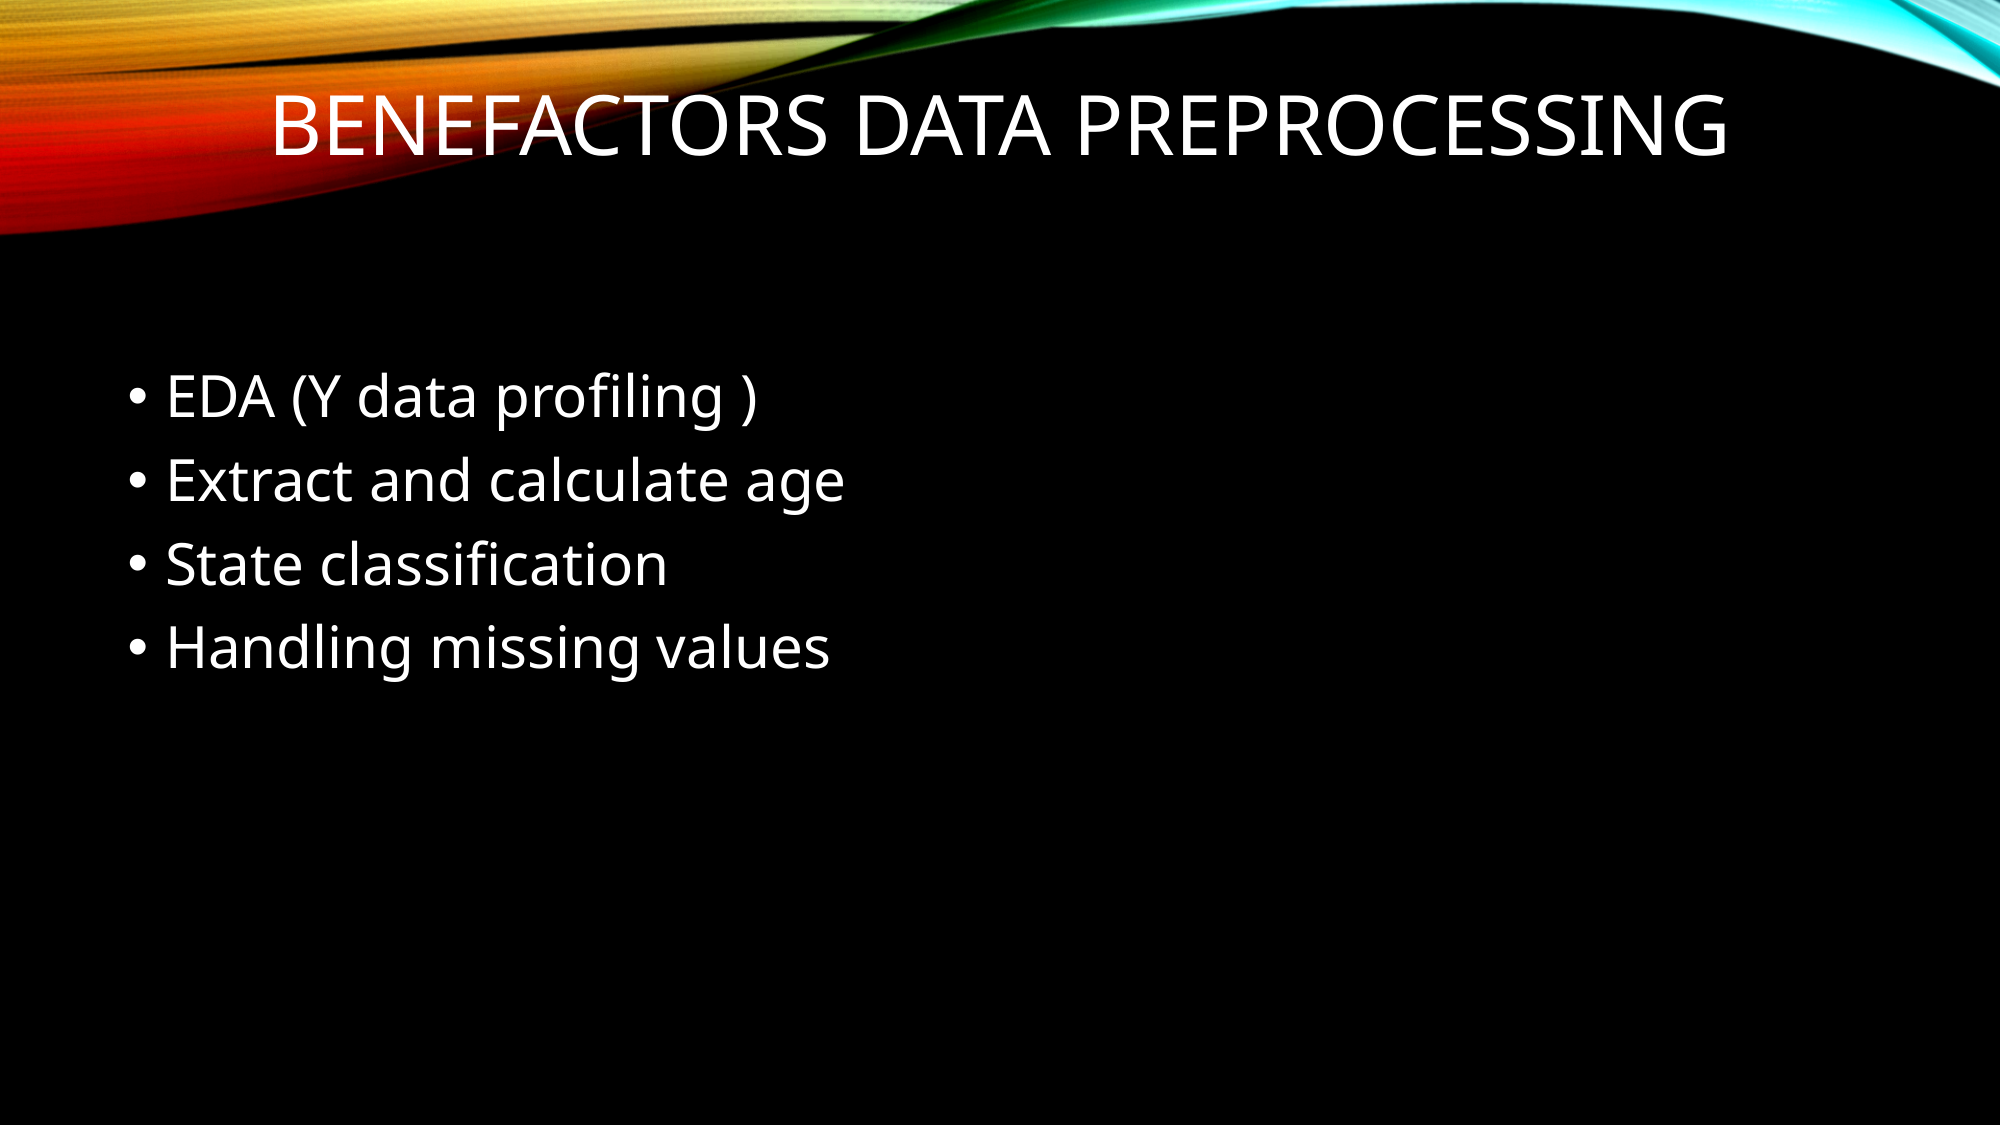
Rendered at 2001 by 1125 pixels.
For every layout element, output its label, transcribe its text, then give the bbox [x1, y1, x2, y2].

picture [0, 0, 2000, 237]
title Benefactors data Preprocessing [247, 21, 1753, 235]
list EDA (Y data profiling ) Extract and calculate age State classification Handling missing values [112, 360, 1888, 1021]
